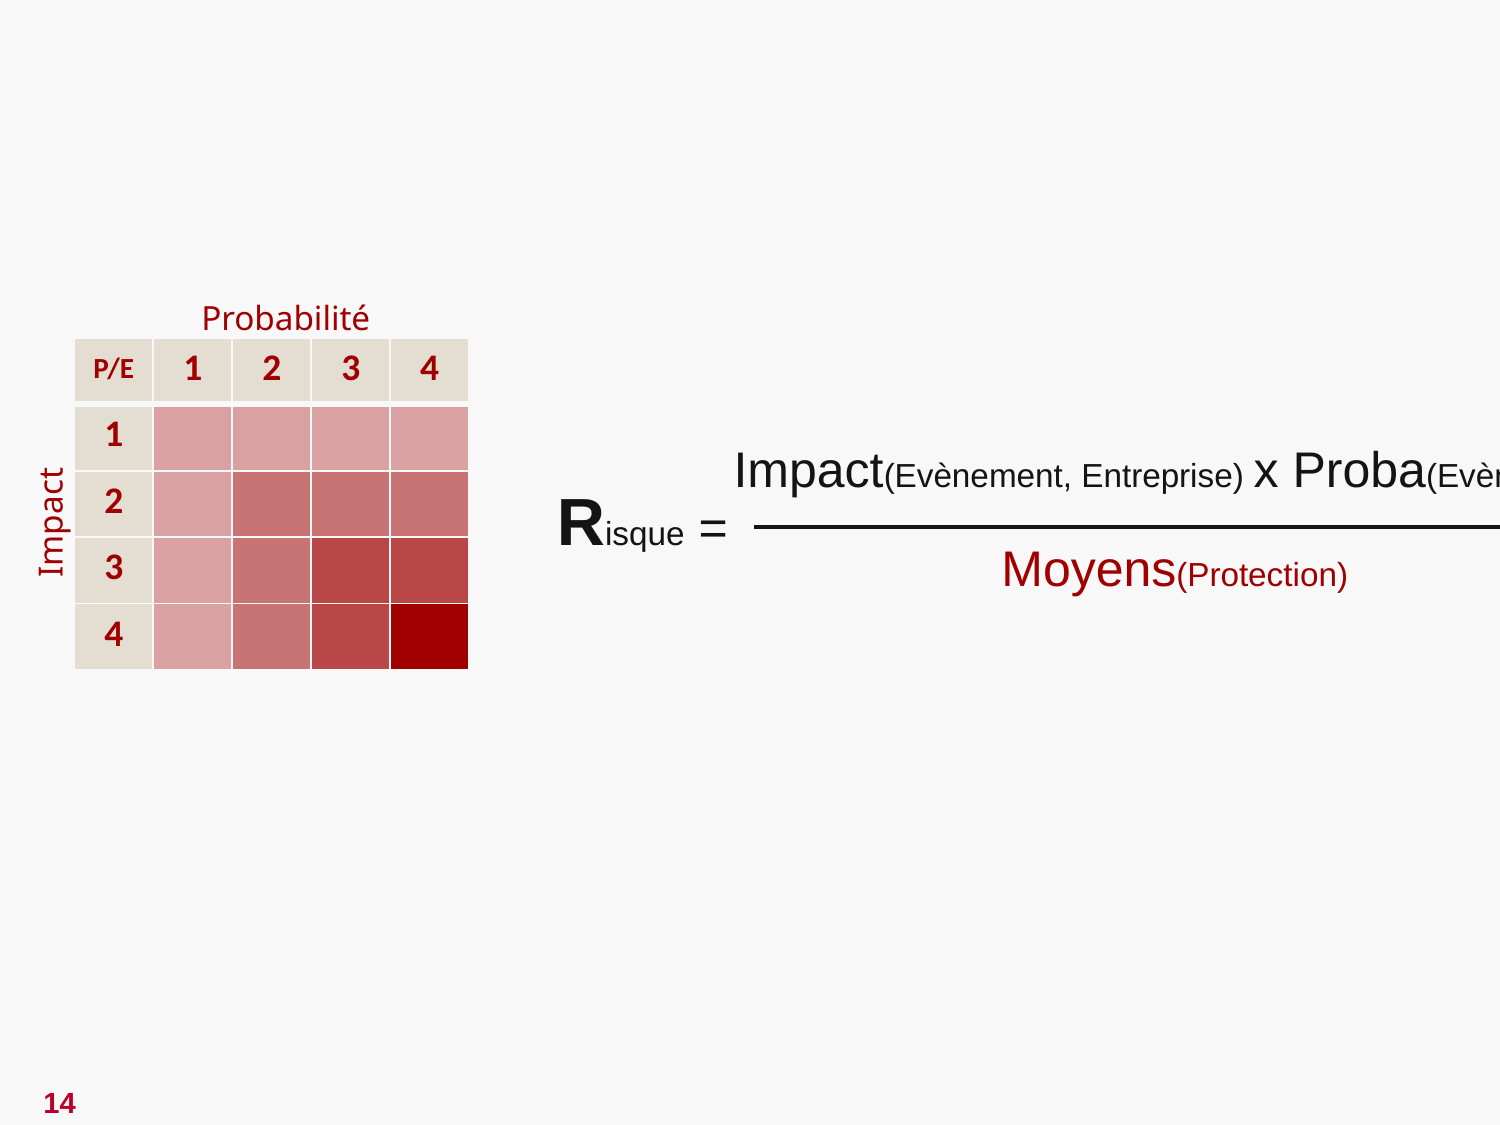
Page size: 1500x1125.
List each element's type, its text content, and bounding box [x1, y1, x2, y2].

table_cell 2 [75, 472, 152, 536]
table_cell [391, 472, 468, 536]
table_cell [154, 538, 231, 603]
table_cell [233, 472, 310, 536]
text_box Impact [29, 375, 70, 671]
table_header 4 [391, 339, 468, 401]
table_cell [391, 407, 468, 470]
table_cell [312, 472, 389, 536]
table_header P/E [75, 339, 152, 401]
table_cell [233, 604, 310, 669]
table_cell 1 [75, 407, 152, 470]
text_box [544, 431, 1500, 604]
table_cell 4 [75, 604, 152, 669]
table_cell 3 [75, 538, 152, 603]
table_cell [312, 538, 389, 603]
table_cell [391, 604, 468, 669]
table_cell [154, 472, 231, 536]
table_cell [312, 407, 389, 470]
table_cell [233, 407, 310, 470]
table_cell [391, 538, 468, 603]
table_header 1 [154, 339, 231, 401]
table_header 3 [312, 339, 389, 401]
table_cell [312, 604, 389, 669]
table_cell [154, 407, 231, 470]
table_header 2 [233, 339, 310, 401]
table_cell [233, 538, 310, 603]
text_box Probabilité [138, 297, 434, 338]
table_cell [154, 604, 231, 669]
